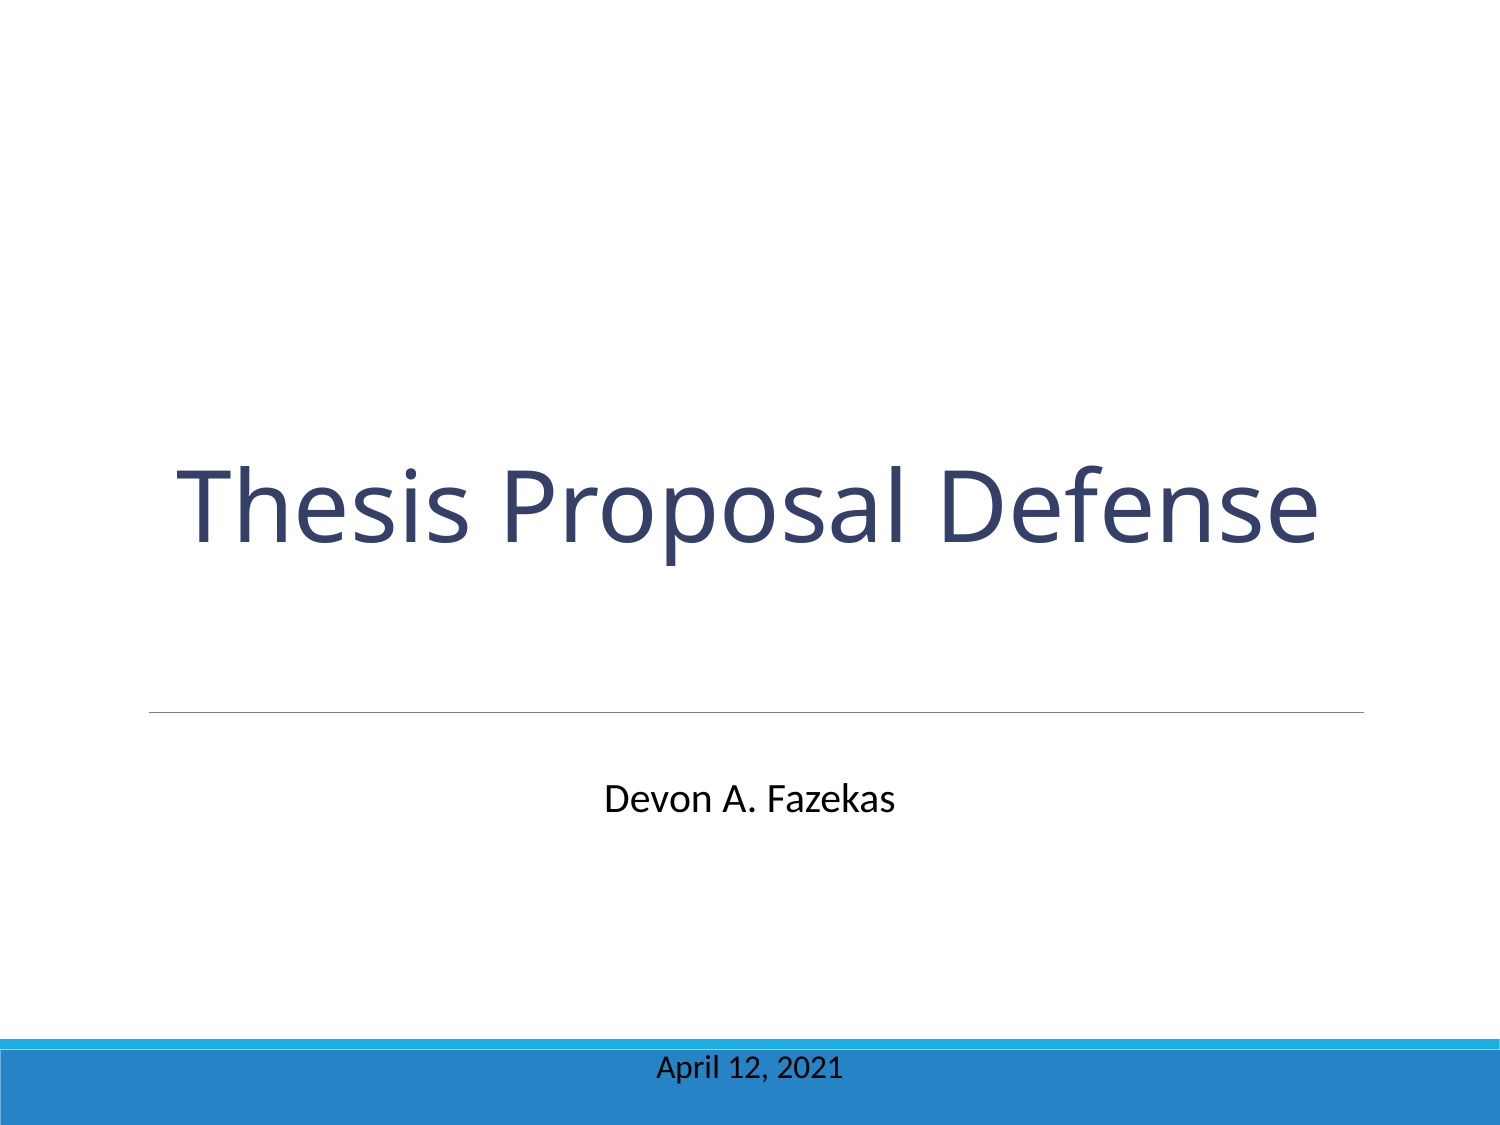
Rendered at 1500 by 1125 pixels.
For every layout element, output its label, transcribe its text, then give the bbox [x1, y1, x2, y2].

text_box Thesis Proposal Defense [41, 54, 1459, 563]
text_box Devon A. Fazekas [224, 763, 1275, 926]
text_box April 12, 2021 [641, 1038, 859, 1093]
